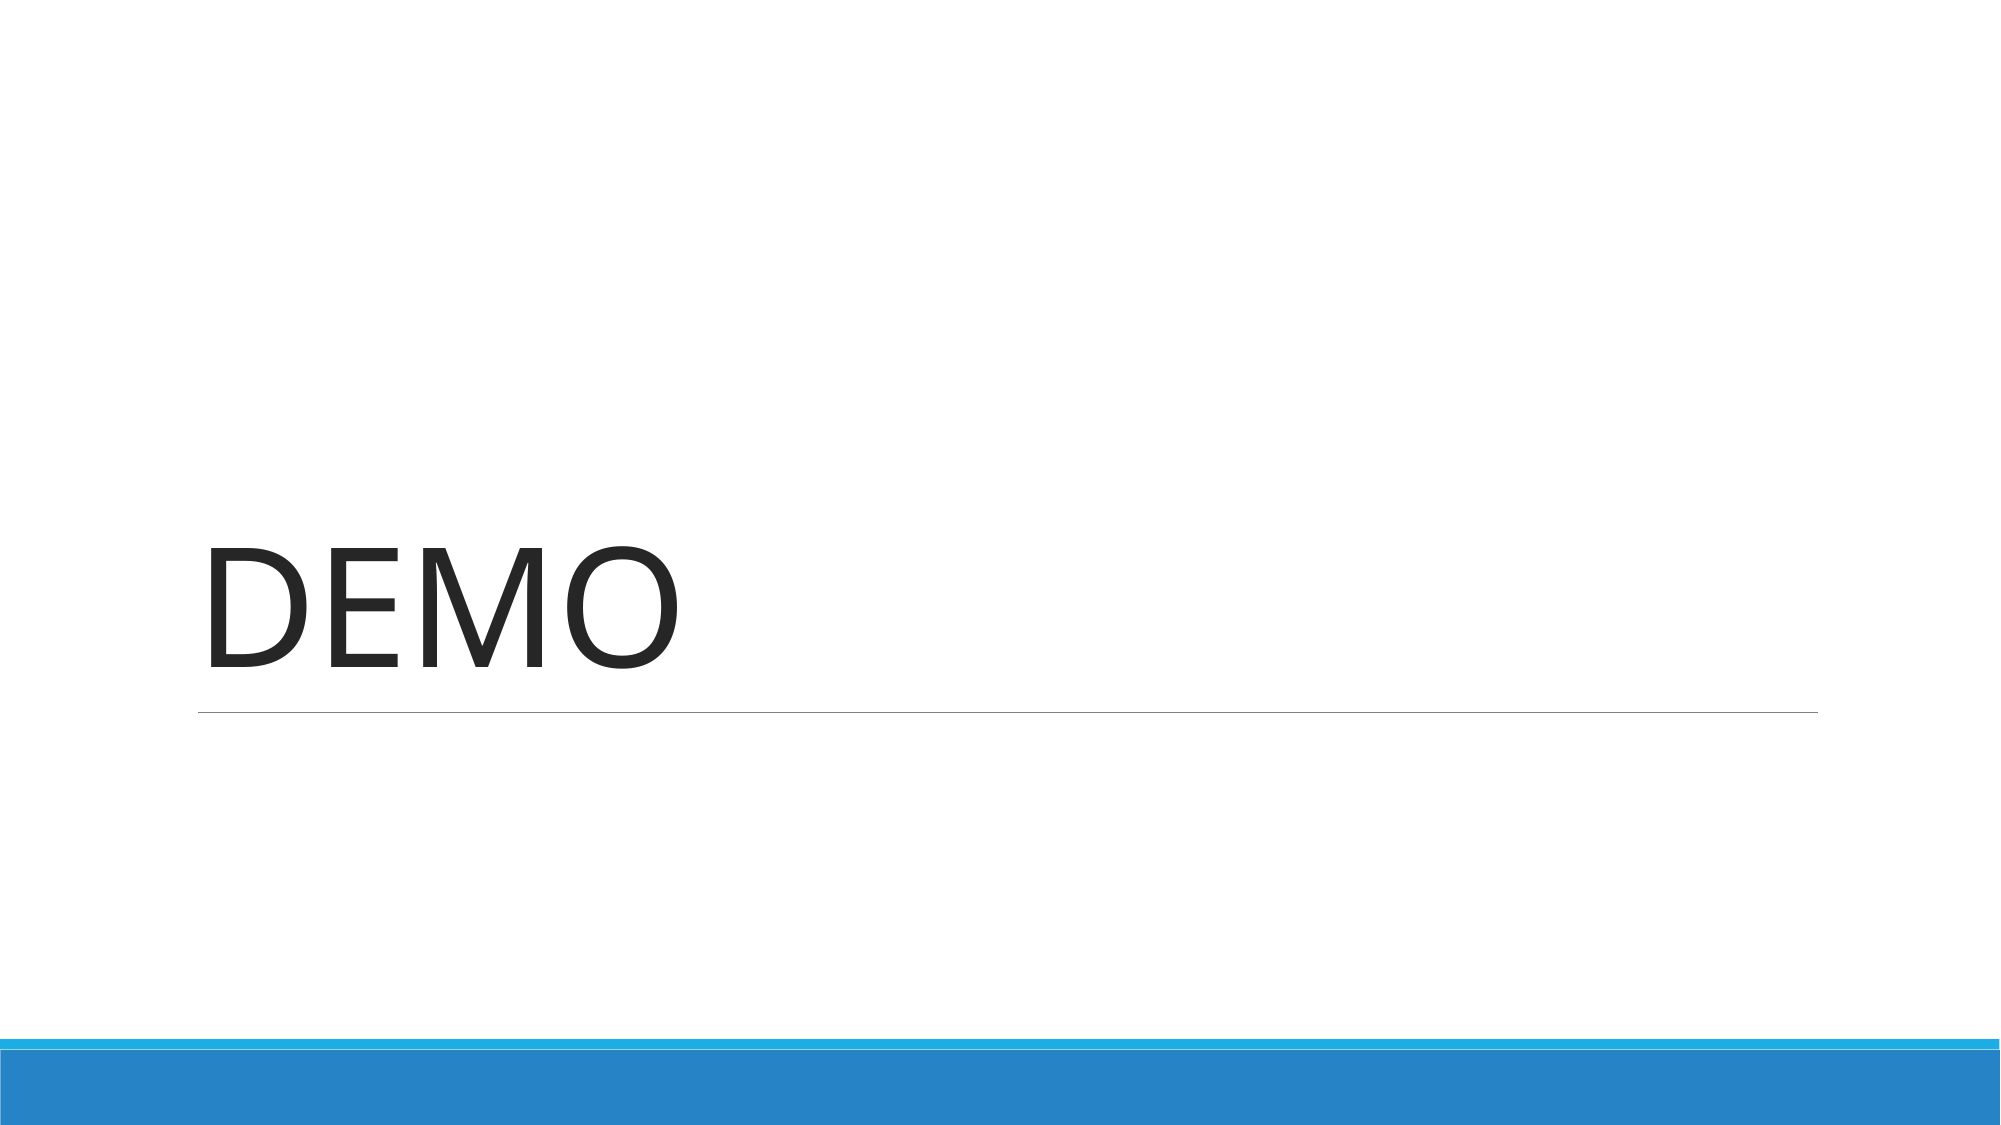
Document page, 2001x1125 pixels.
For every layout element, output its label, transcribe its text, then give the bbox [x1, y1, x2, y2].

title DEMO [180, 124, 1830, 710]
